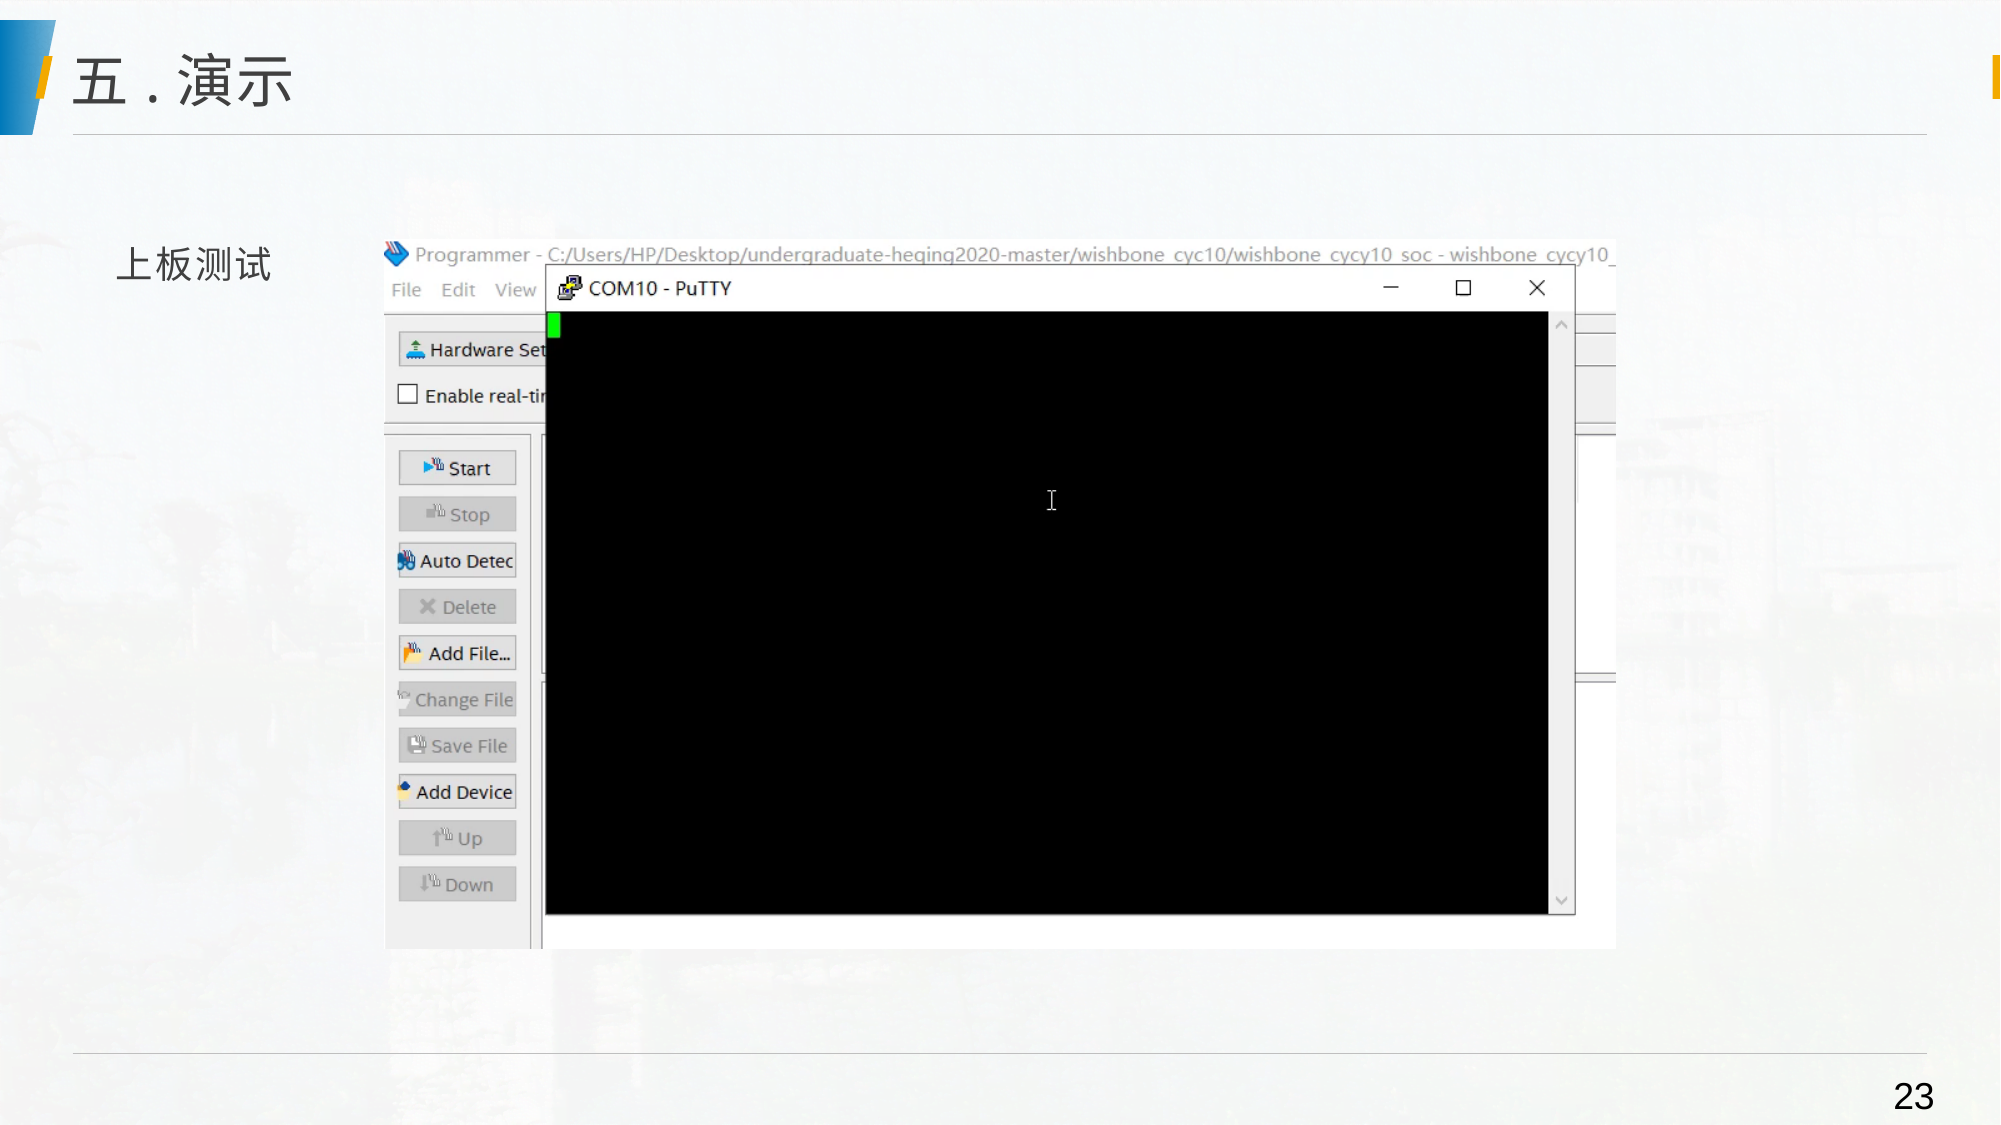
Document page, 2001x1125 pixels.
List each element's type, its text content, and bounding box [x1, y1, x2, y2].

text_box 上板测试 [86, 202, 1115, 311]
text_box 23 [1878, 1064, 1950, 1125]
picture [0, 0, 2000, 1125]
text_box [383, 239, 1617, 949]
title 五.演示 [56, 37, 1595, 120]
